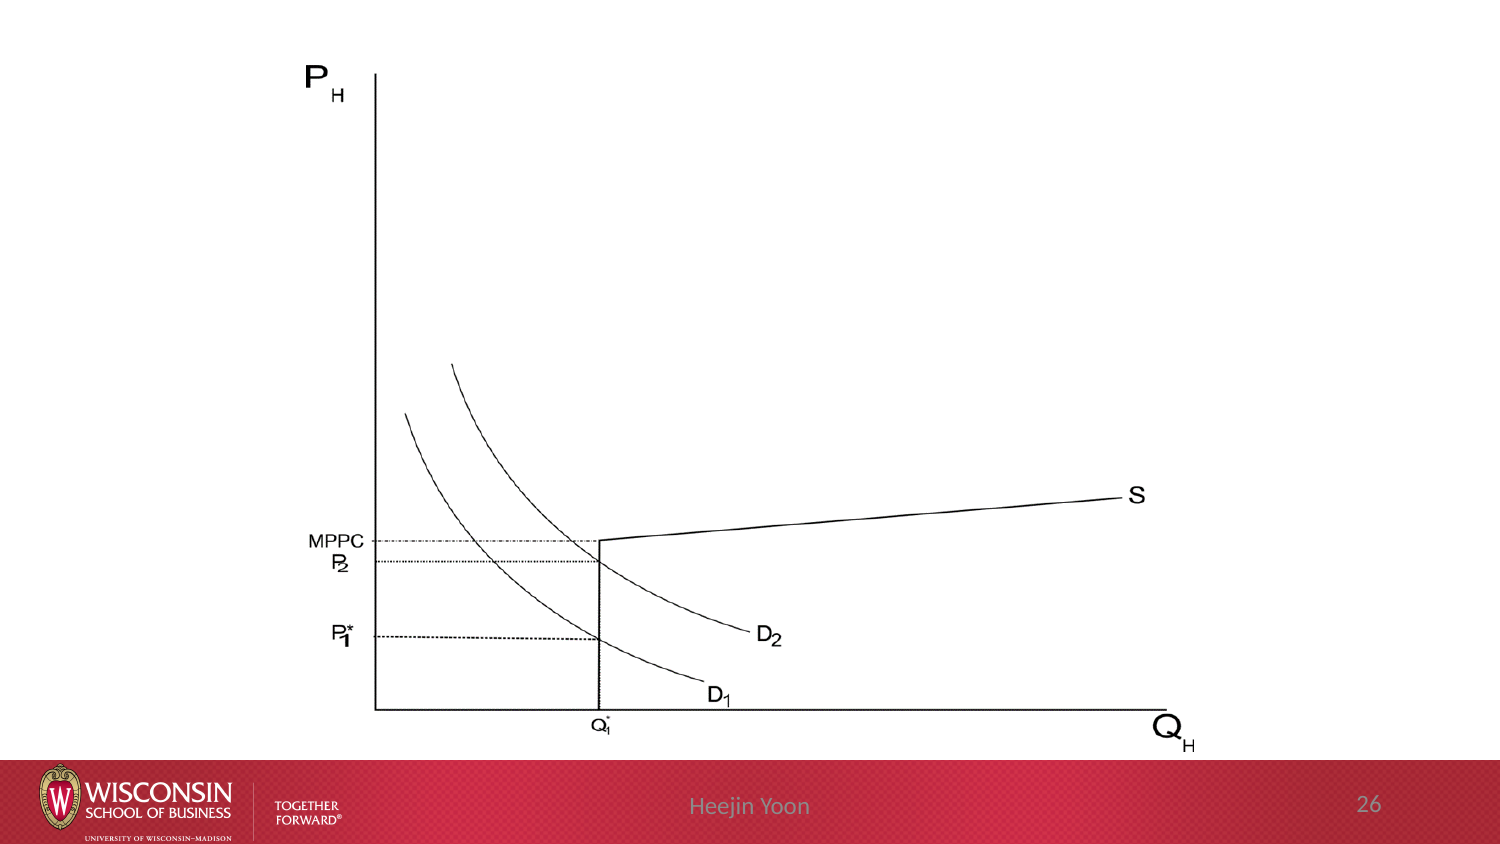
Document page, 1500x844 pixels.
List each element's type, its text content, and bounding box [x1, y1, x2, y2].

slide_number 26 [1059, 782, 1397, 827]
picture [306, 65, 1194, 752]
picture [0, 760, 1500, 844]
footer Heejin Yoon [512, 782, 988, 827]
